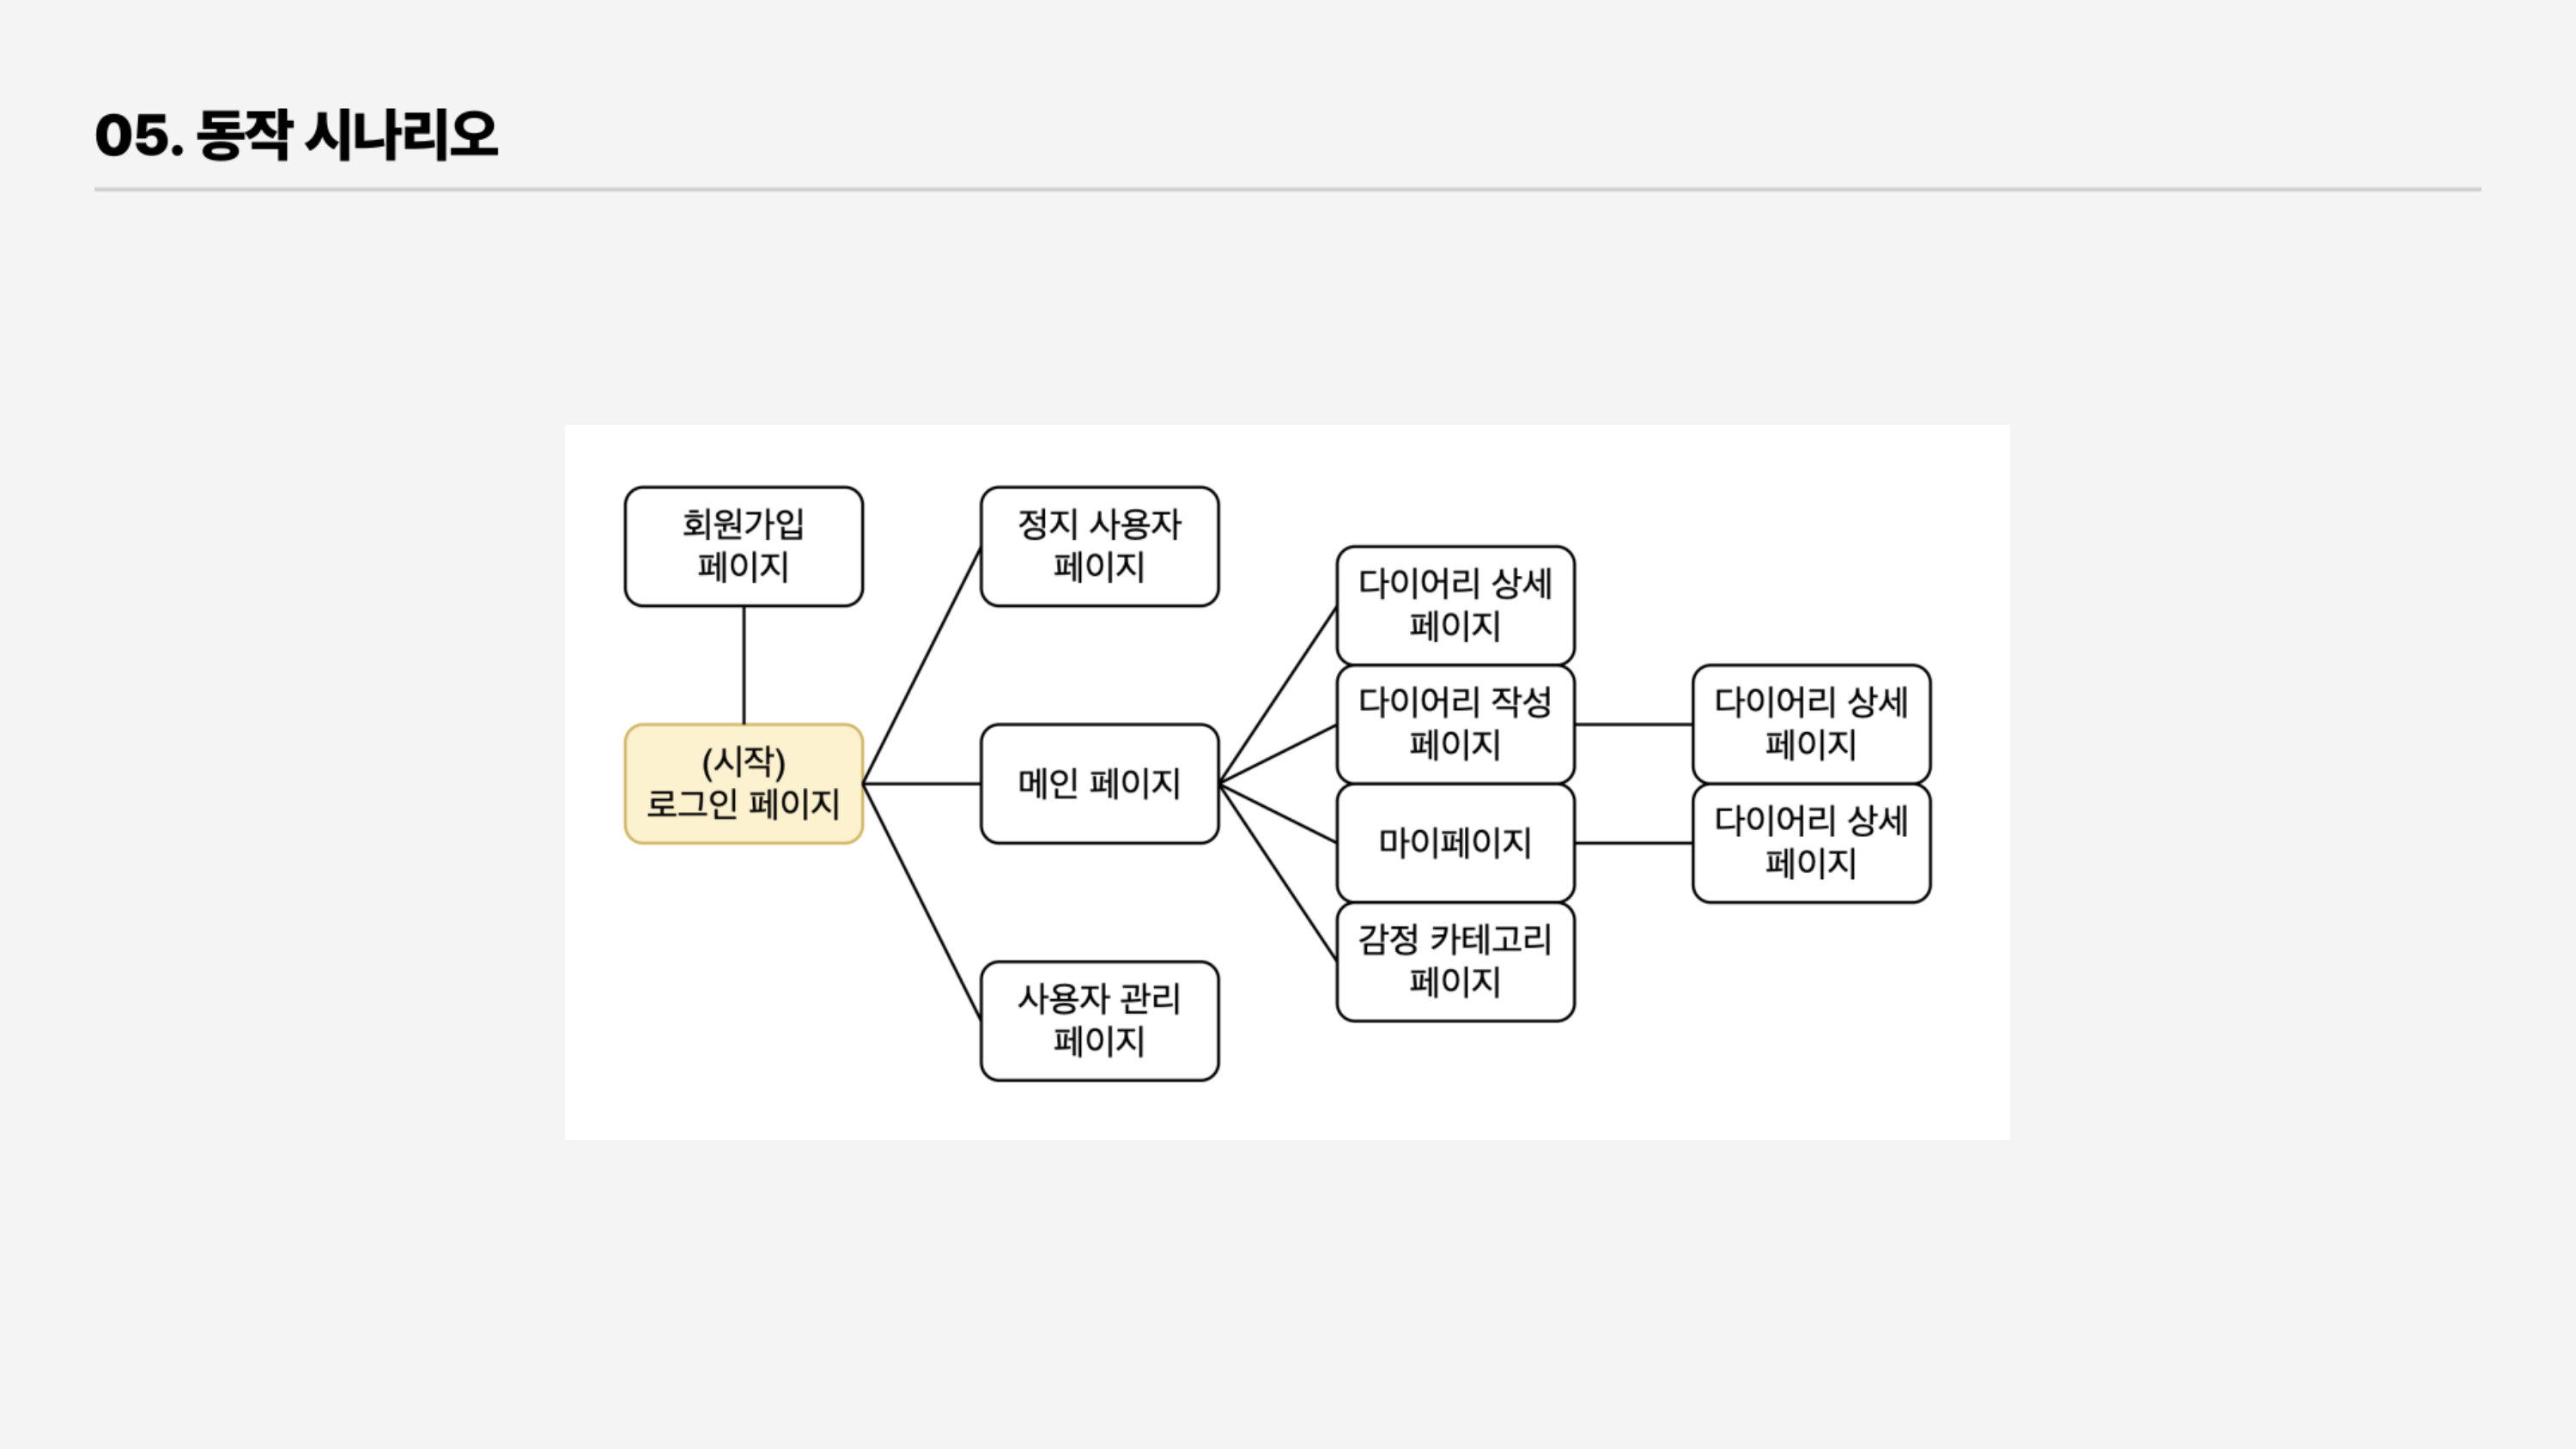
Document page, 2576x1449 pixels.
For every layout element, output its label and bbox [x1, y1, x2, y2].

text_box [94, 181, 2482, 198]
picture [86, 88, 524, 189]
text_box [565, 425, 2010, 1140]
